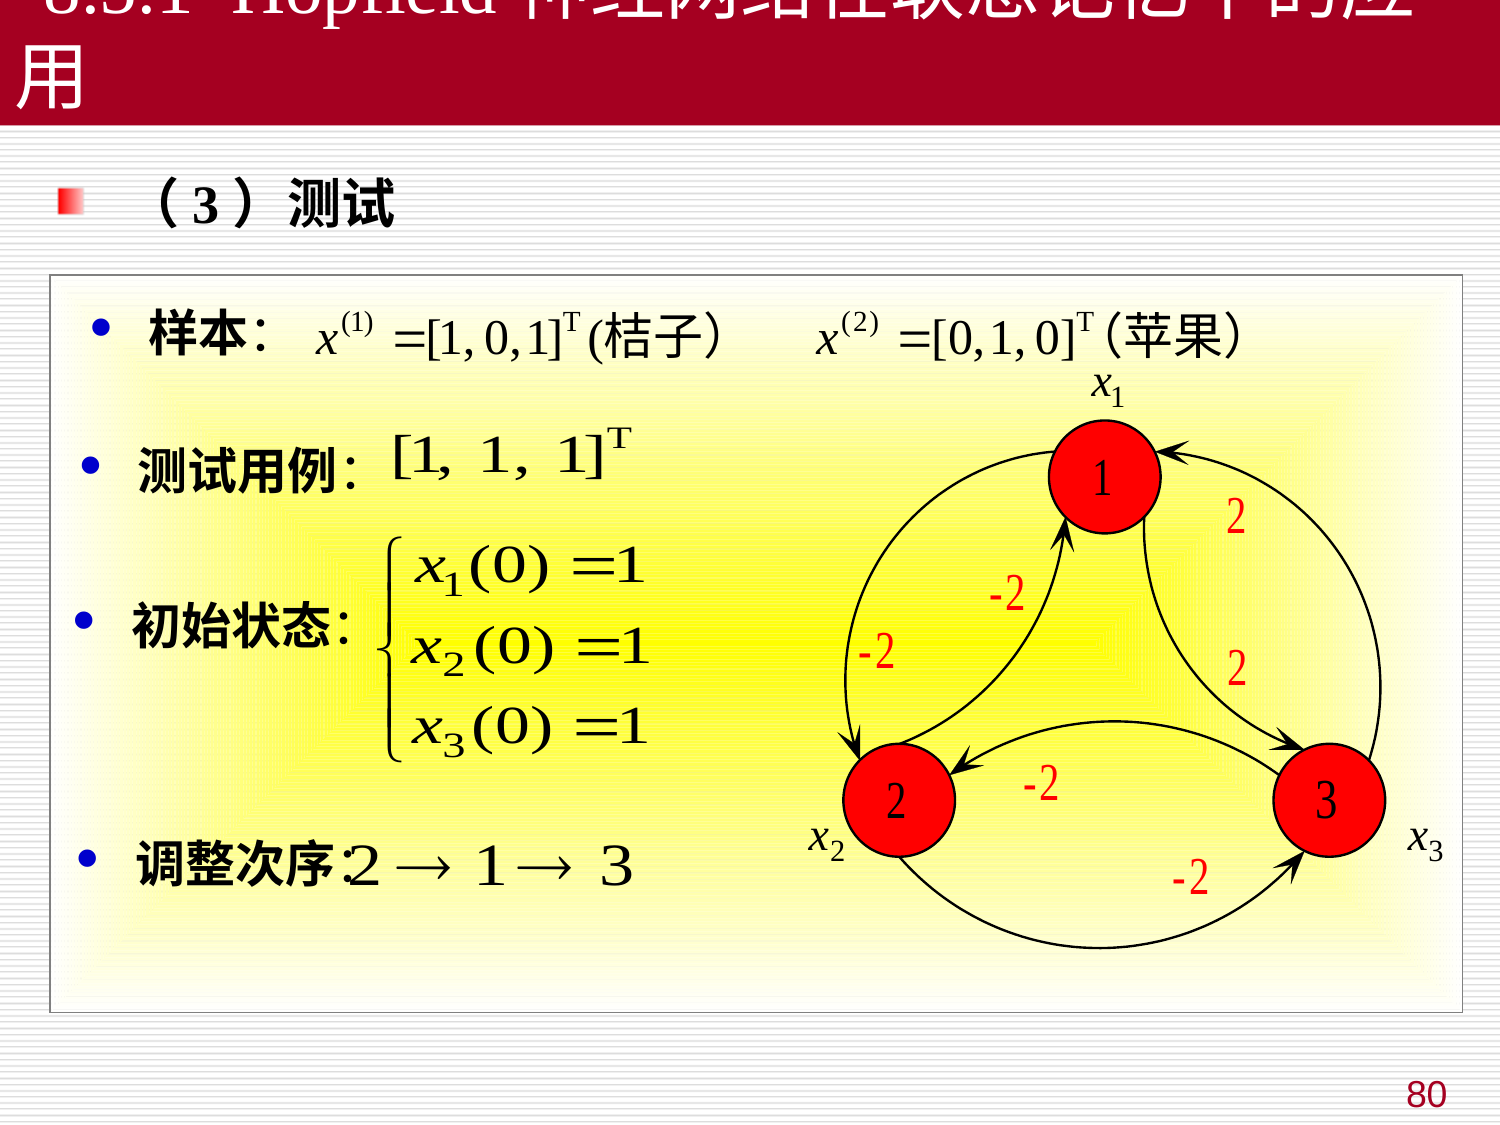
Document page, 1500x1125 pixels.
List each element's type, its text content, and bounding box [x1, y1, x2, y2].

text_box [305, 299, 736, 376]
slide_number 80 [1137, 1062, 1463, 1122]
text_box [385, 414, 645, 496]
text_box 初始状态： [57, 587, 357, 663]
list （3）测试 [41, 148, 738, 1035]
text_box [362, 524, 659, 776]
text_box [738, 370, 1463, 1013]
picture [0, 126, 1500, 1125]
text_box 测试用例： [64, 431, 394, 507]
text_box 8.5.1 Hopfield神经网络在联想记忆中的应用 [0, 0, 1500, 126]
text_box [738, 274, 1463, 337]
text_box 样本： [74, 294, 1198, 370]
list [787, 337, 1463, 976]
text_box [61, 824, 641, 901]
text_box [805, 299, 1257, 376]
